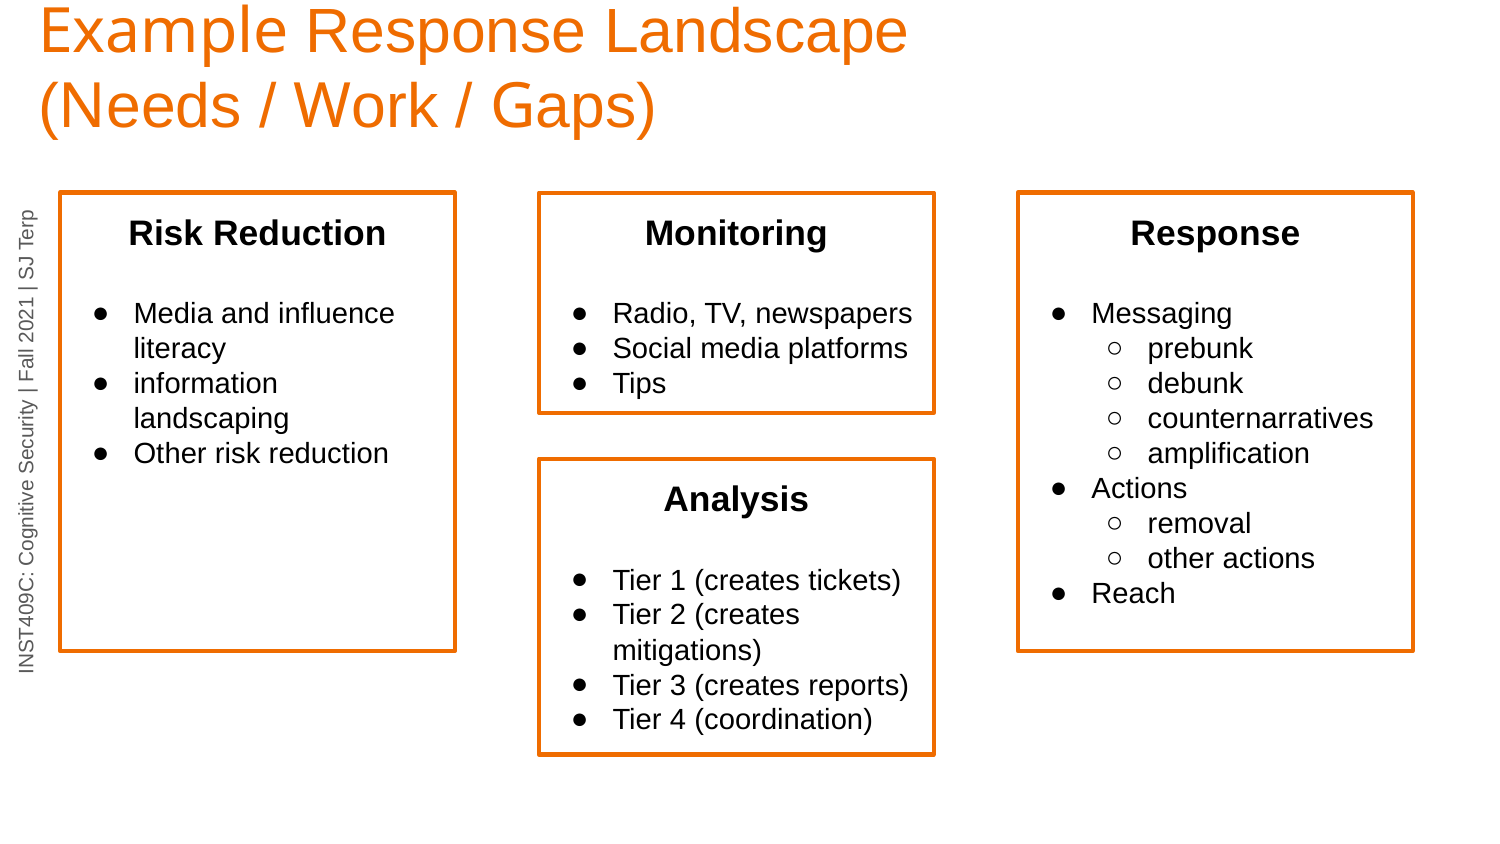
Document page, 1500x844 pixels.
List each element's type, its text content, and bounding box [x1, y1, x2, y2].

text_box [538, 458, 934, 755]
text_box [538, 192, 934, 454]
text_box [1017, 192, 1413, 652]
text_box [59, 192, 456, 652]
title Example Response Landscape (Needs / Work / Gaps) [32, 12, 1457, 118]
